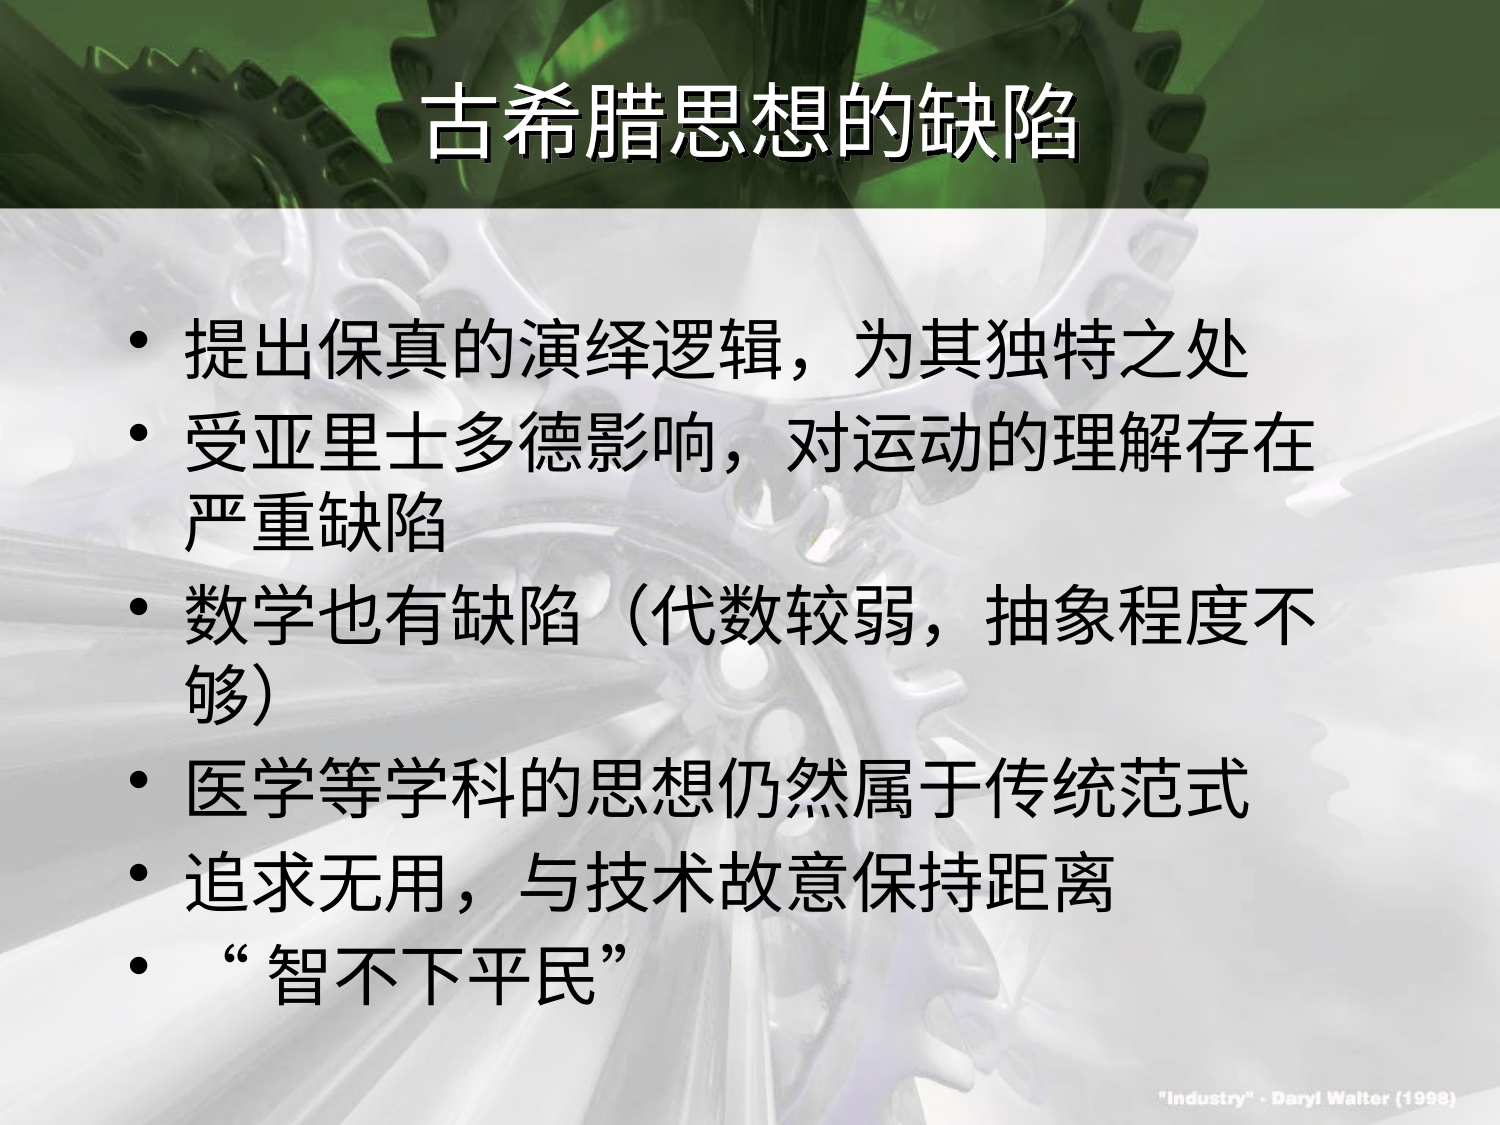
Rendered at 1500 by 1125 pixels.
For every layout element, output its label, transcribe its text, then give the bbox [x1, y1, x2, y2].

title 古希腊思想的缺陷 [112, 24, 1388, 213]
list 提出保真的演绎逻辑，为其独特之处 受亚里士多德影响，对运动的理解存在严重缺陷 数学也有缺陷（代数较弱，抽象程度不够） 医学等学科的思想仍然属于传统范式 追求无用，与技术故意保持距离 “智不下平民” [112, 299, 1388, 1059]
picture [0, 0, 1500, 1125]
